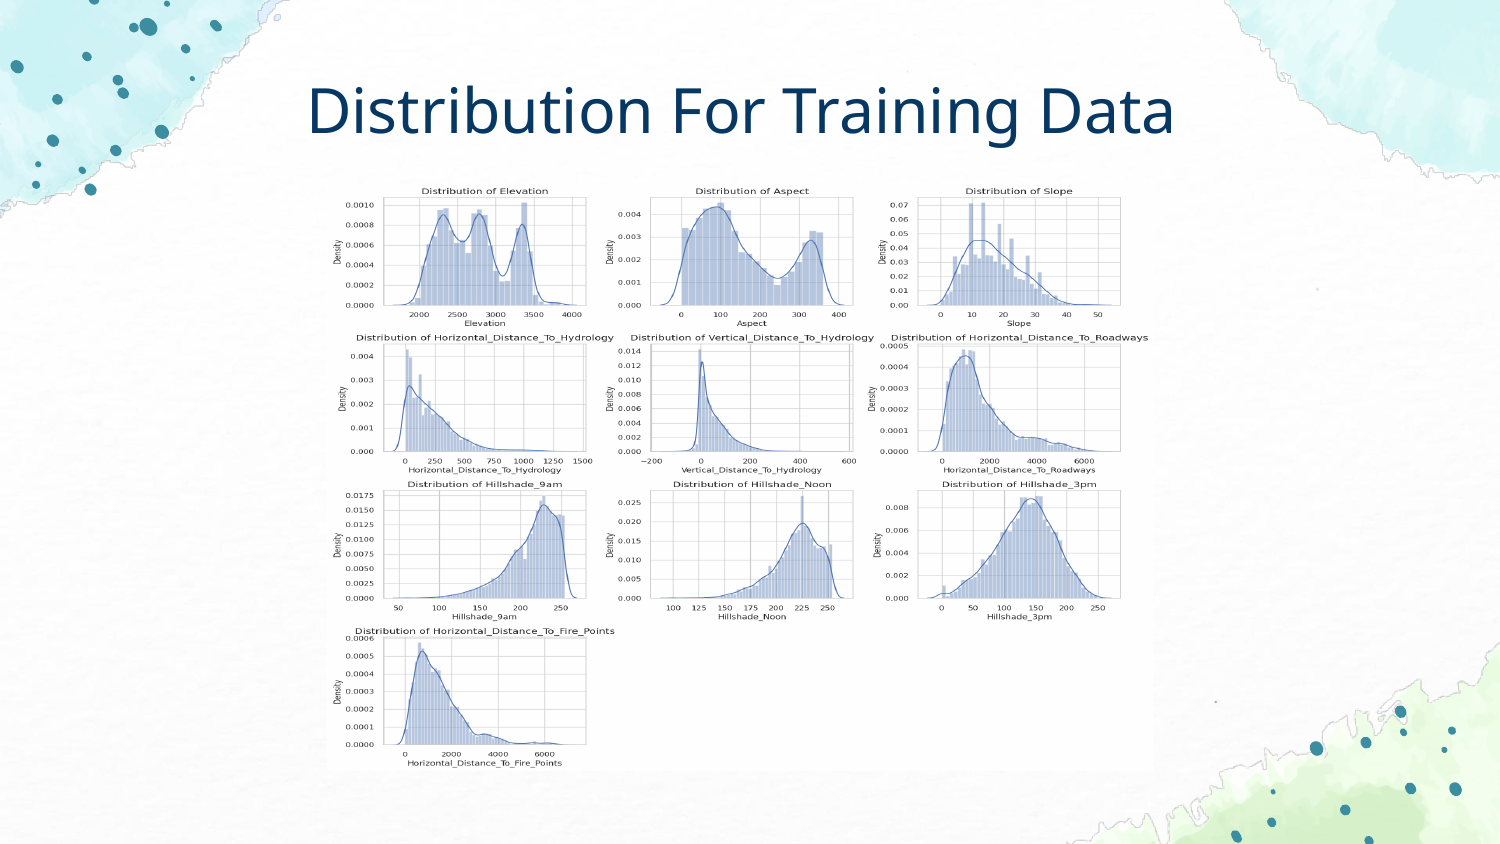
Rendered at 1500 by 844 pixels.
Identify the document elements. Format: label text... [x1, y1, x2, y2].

picture [0, 0, 1500, 844]
title Distribution For Training Data [120, 61, 1380, 156]
